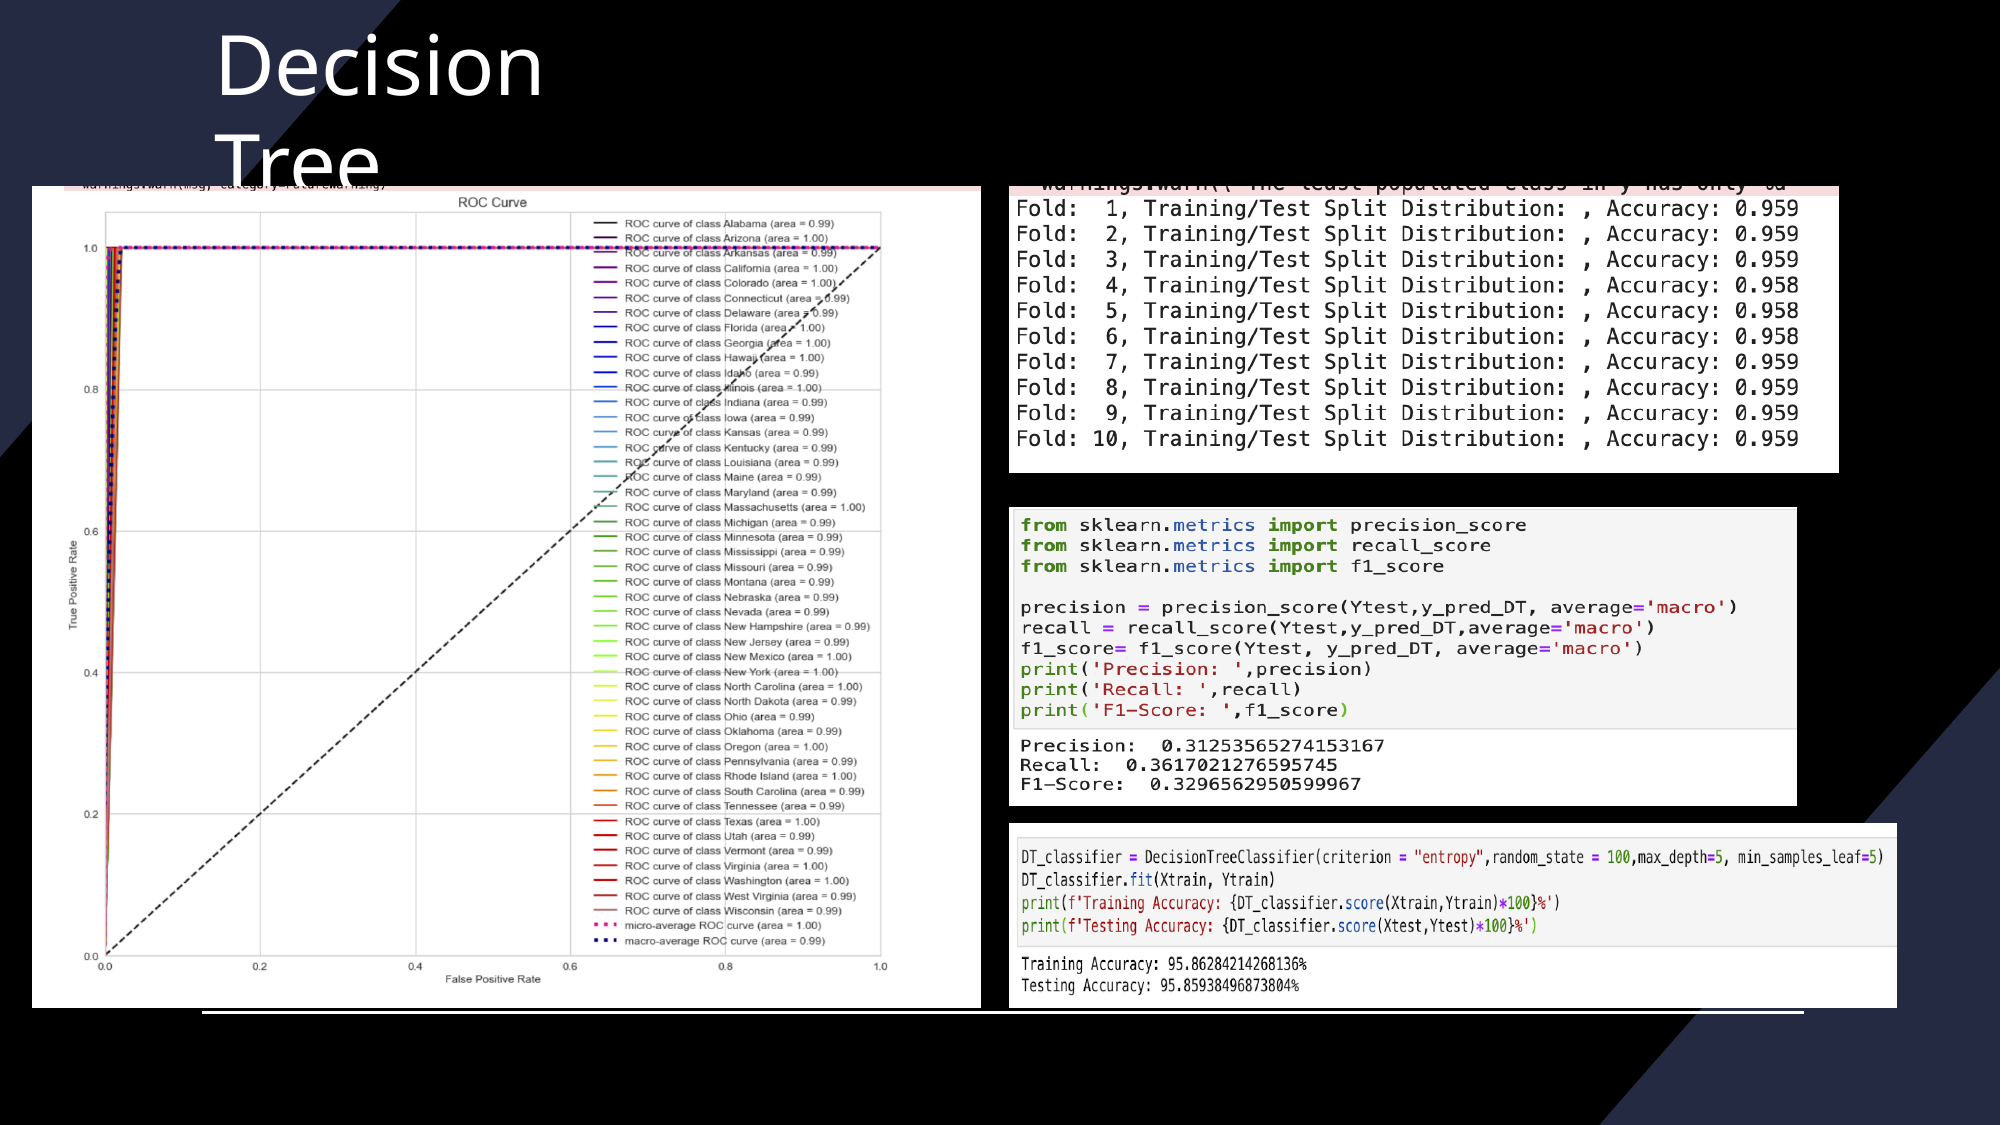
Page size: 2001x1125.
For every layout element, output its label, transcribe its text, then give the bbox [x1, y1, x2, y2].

picture [1009, 507, 1797, 807]
title Decision Tree [199, 0, 747, 184]
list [1009, 185, 1839, 473]
picture [1009, 823, 1897, 1008]
picture [32, 185, 982, 1008]
